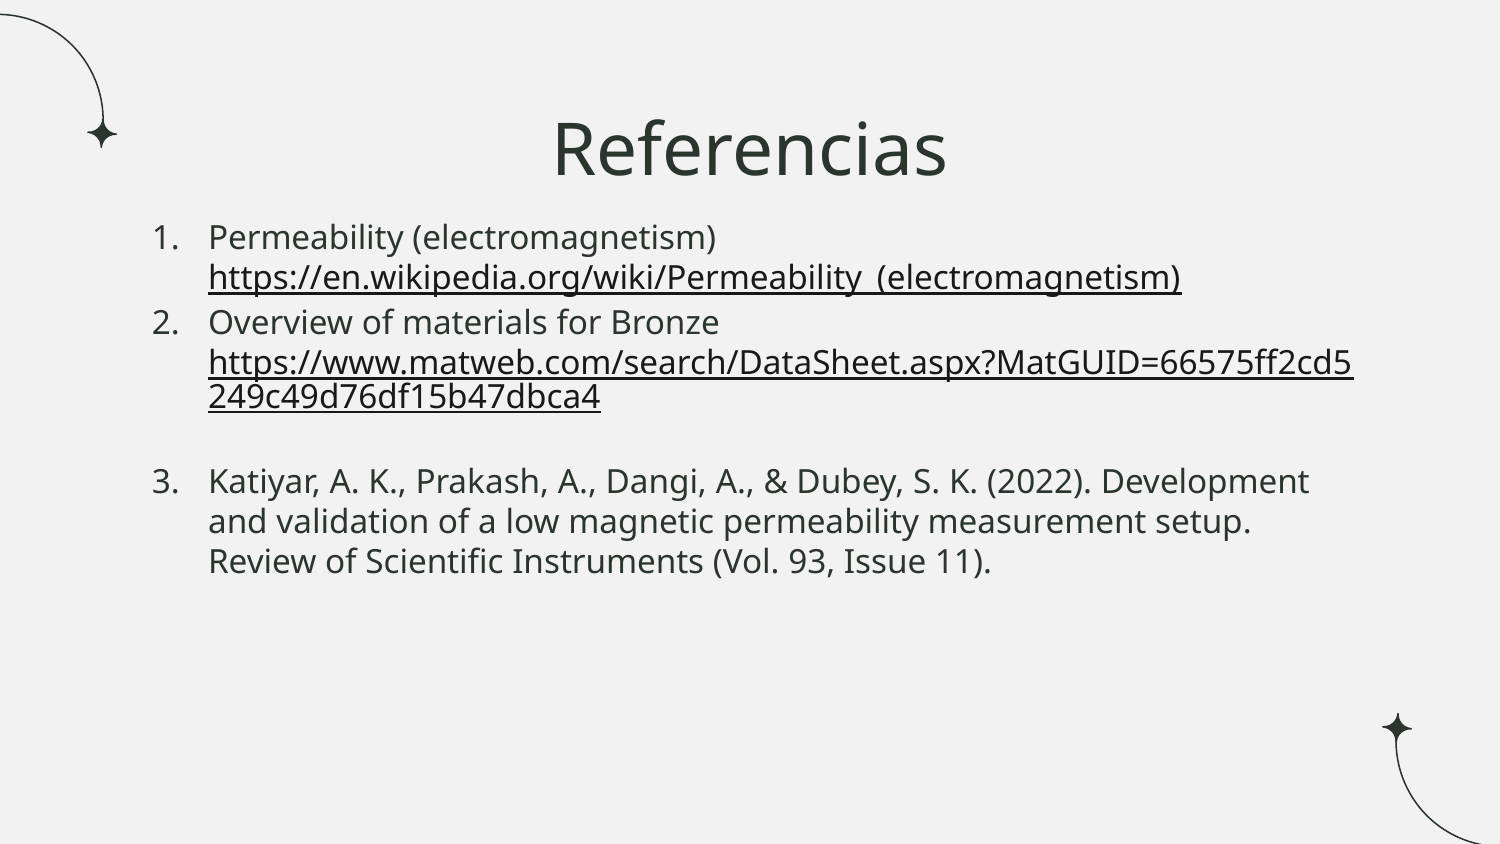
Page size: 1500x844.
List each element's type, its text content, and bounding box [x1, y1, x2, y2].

list Permeability (electromagnetism) https://en.wikipedia.org/wiki/Permeability_(electromagnetism) Overview of materials for Bronze https://www.matweb.com/search/DataSheet.aspx?MatGUID=66575ff2cd5249c49d76df15b47dbca4 Katiyar, A. K., Prakash, A., Dangi, A., & Dubey, S. K. (2022). Development and validation of a low magnetic permeability measurement setup. Review of Scientific Instruments (Vol. 93, Issue 11). [118, 201, 1382, 641]
title Referencias [118, 87, 1382, 182]
